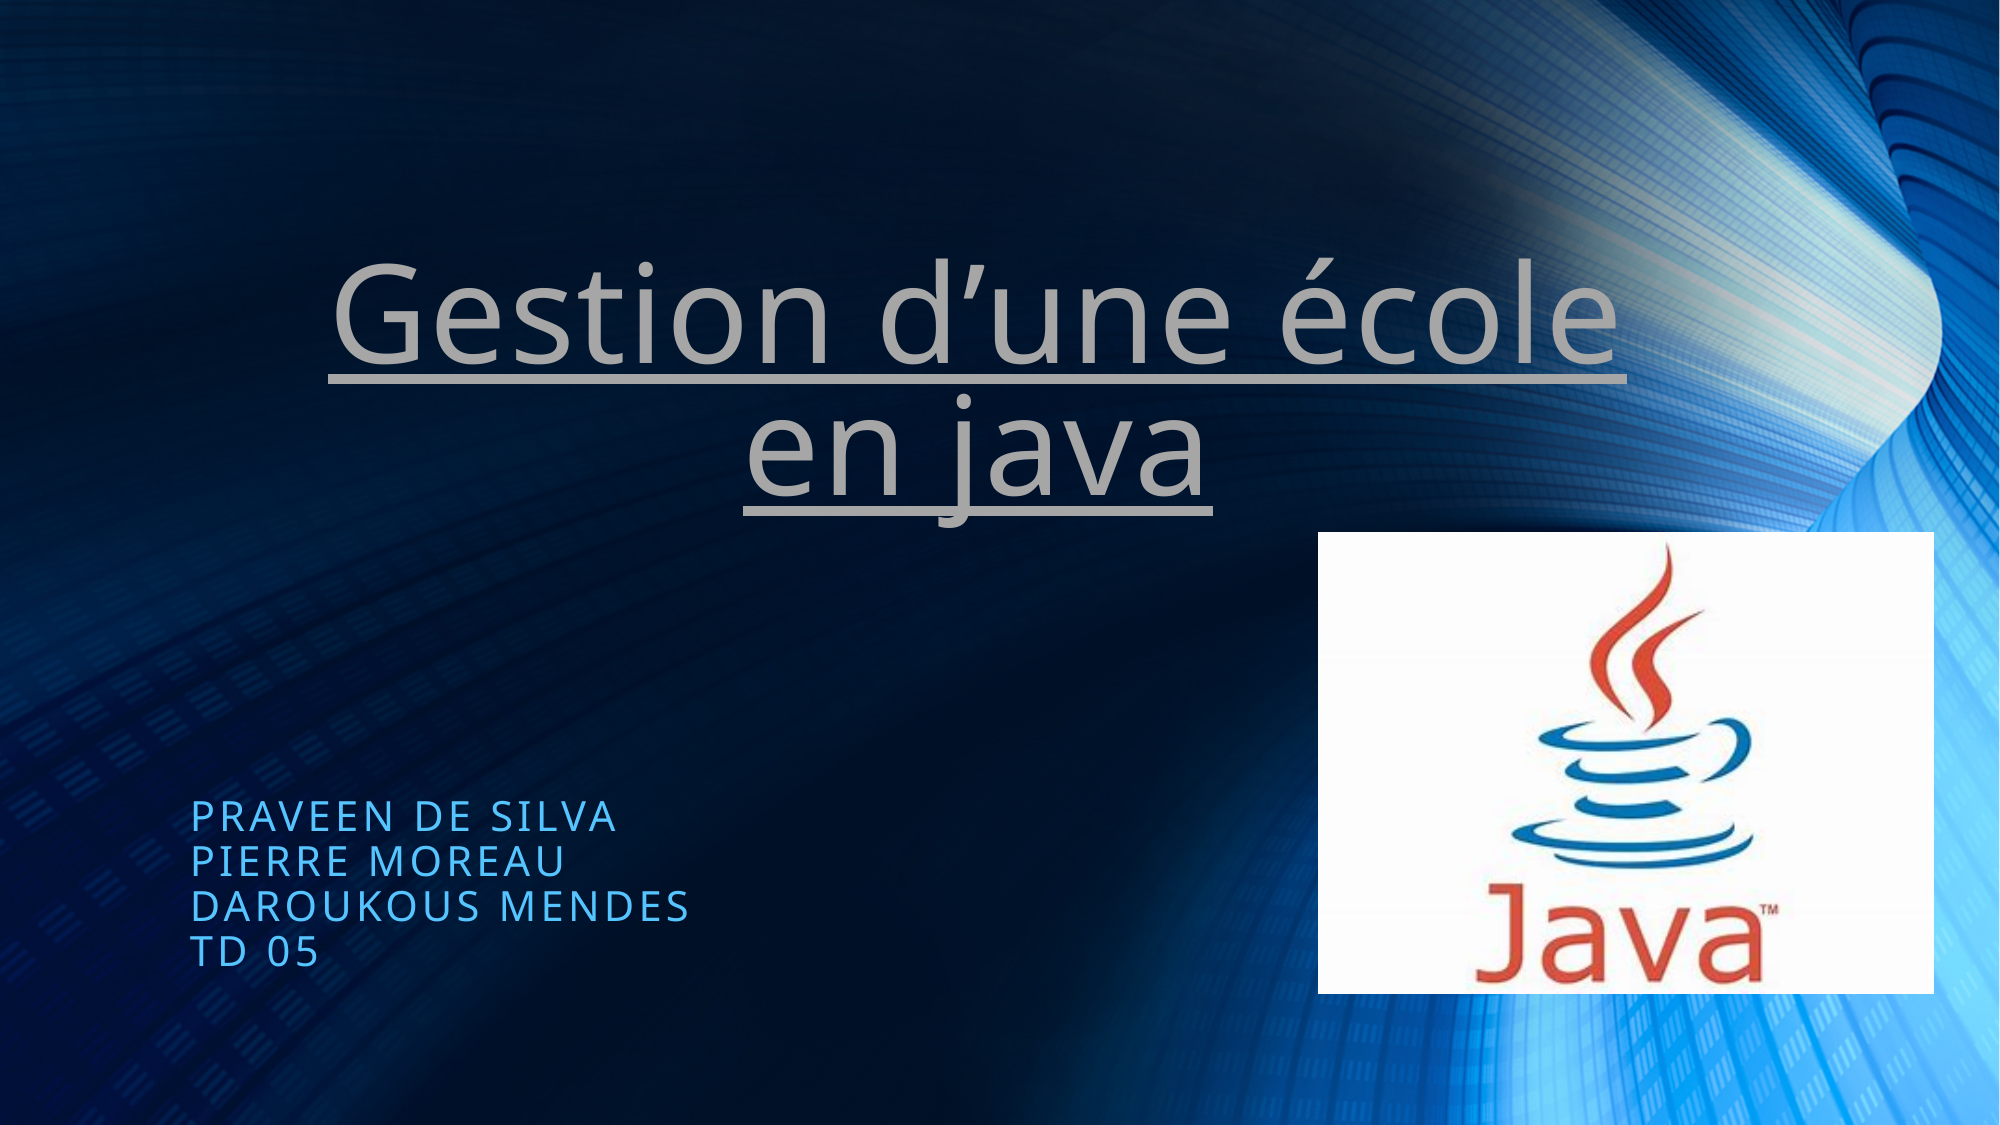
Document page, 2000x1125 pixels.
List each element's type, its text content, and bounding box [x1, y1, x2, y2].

subtitle Praveen DE silva Pierre moreau Daroukous mendes Td 05 [174, 787, 1318, 988]
picture [0, 0, 2000, 1125]
title Gestion d’une école en java [302, 54, 1653, 530]
